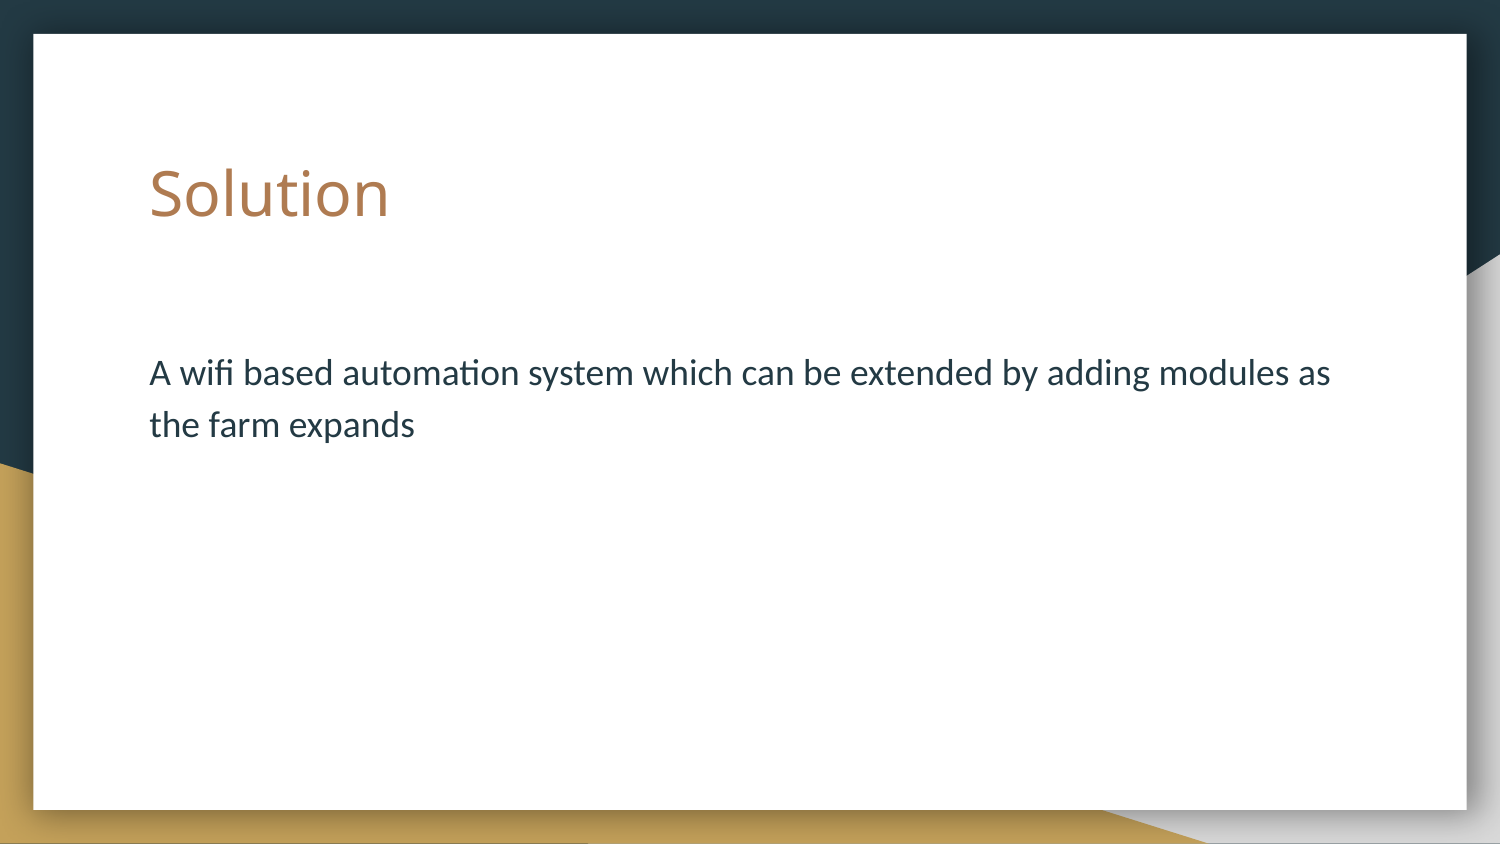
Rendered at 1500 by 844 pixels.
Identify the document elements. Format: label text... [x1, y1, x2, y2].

list A wifi based automation system which can be extended by adding modules as the farm expands [134, 326, 1366, 729]
title Solution [134, 138, 1366, 296]
